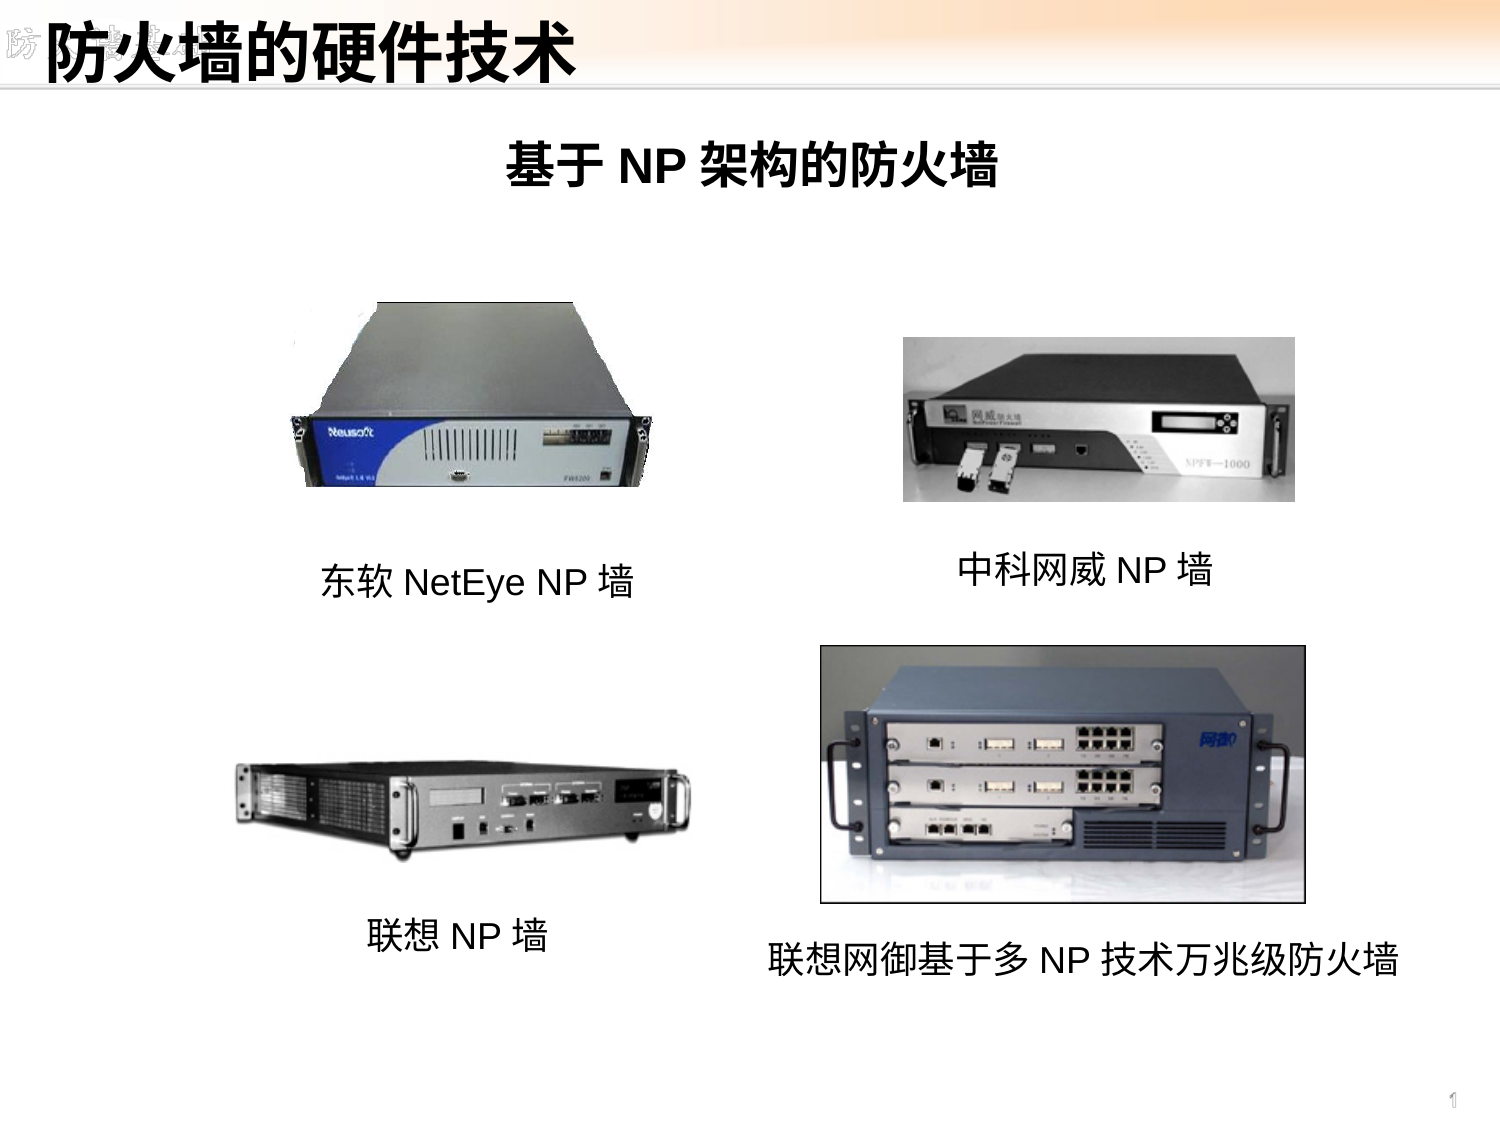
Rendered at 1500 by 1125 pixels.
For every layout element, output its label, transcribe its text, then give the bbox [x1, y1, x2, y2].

picture [0, 0, 1500, 1125]
text_box 联想网御基于多NP技术万兆级防火墙 [753, 928, 1415, 989]
text_box 中科网威NP墙 [942, 538, 1230, 599]
text_box 基于NP架构的防火墙 [491, 126, 1295, 198]
text_box 东软NetEye NP墙 [304, 550, 650, 611]
text_box 联想NP墙 [351, 904, 564, 965]
text_box 防火墙的硬件技术 [29, 0, 1380, 104]
